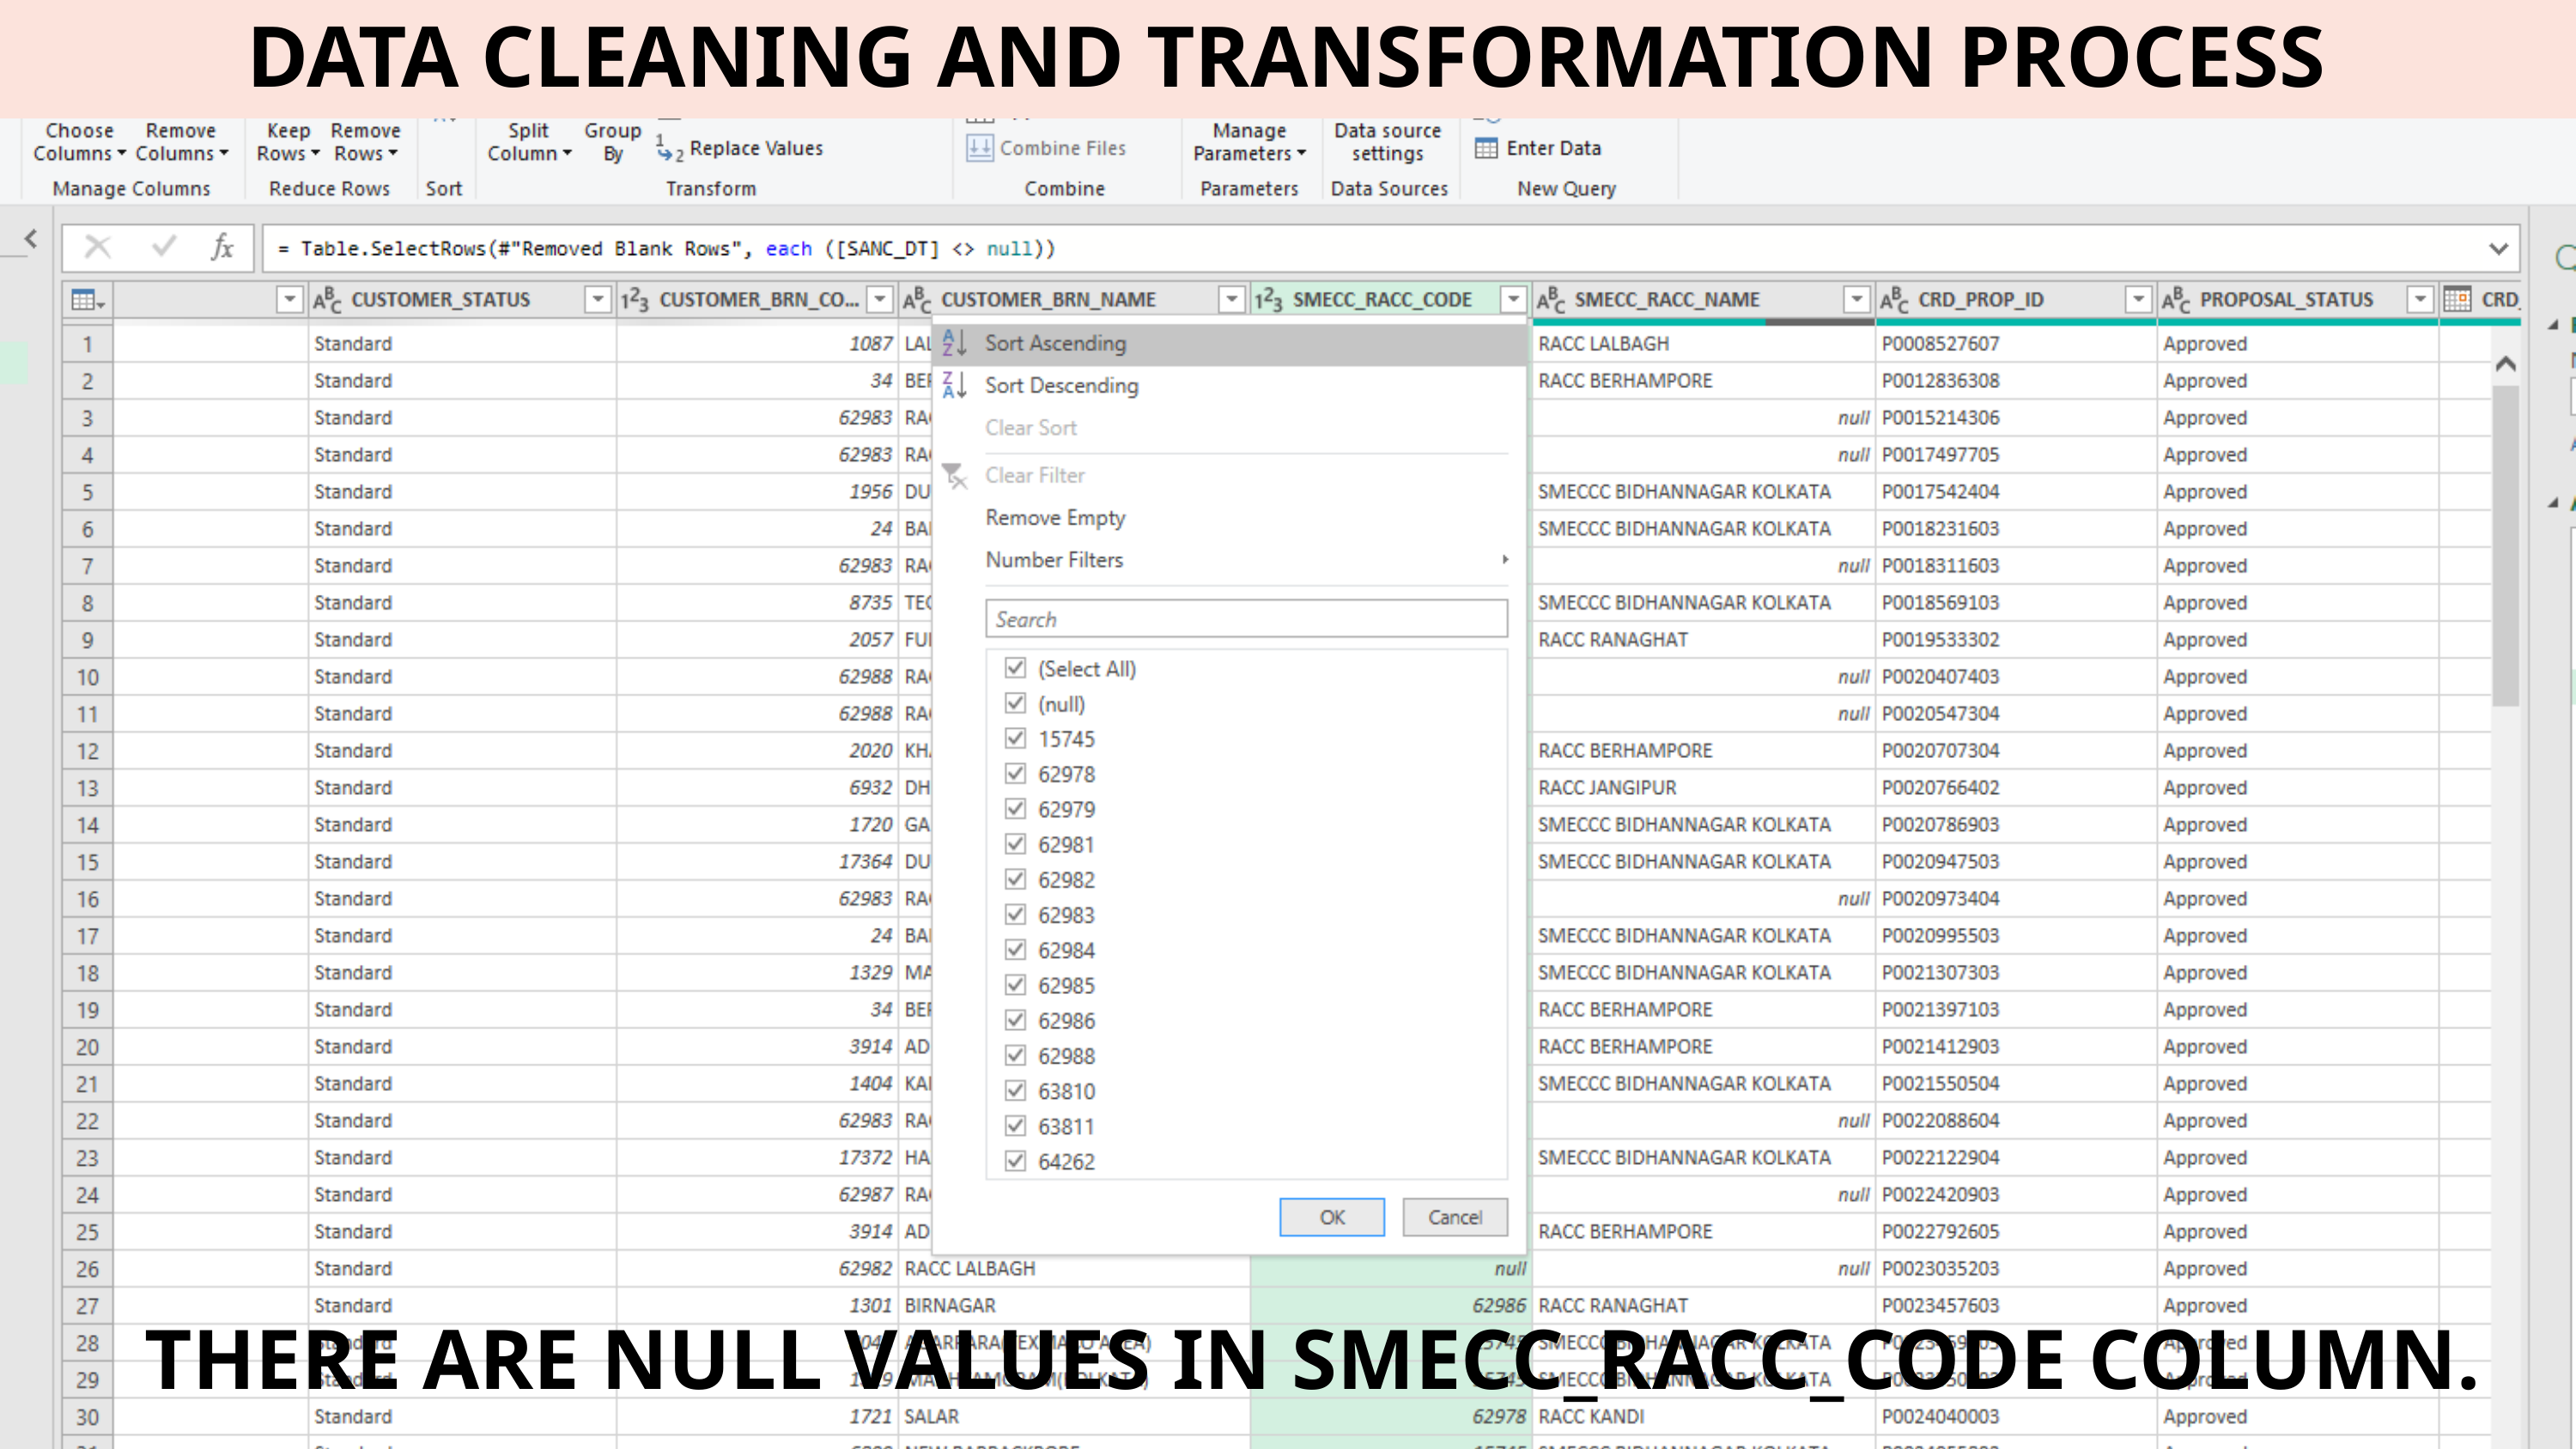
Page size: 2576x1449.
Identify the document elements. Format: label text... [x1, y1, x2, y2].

text_box [0, 118, 2576, 1449]
text_box THERE ARE NULL VALUES IN SMECC_RACC_CODE COLUMN. [144, 1290, 2549, 1406]
text_box DATA CLEANING AND TRANSFORMATION PROCESS [194, 0, 2378, 104]
